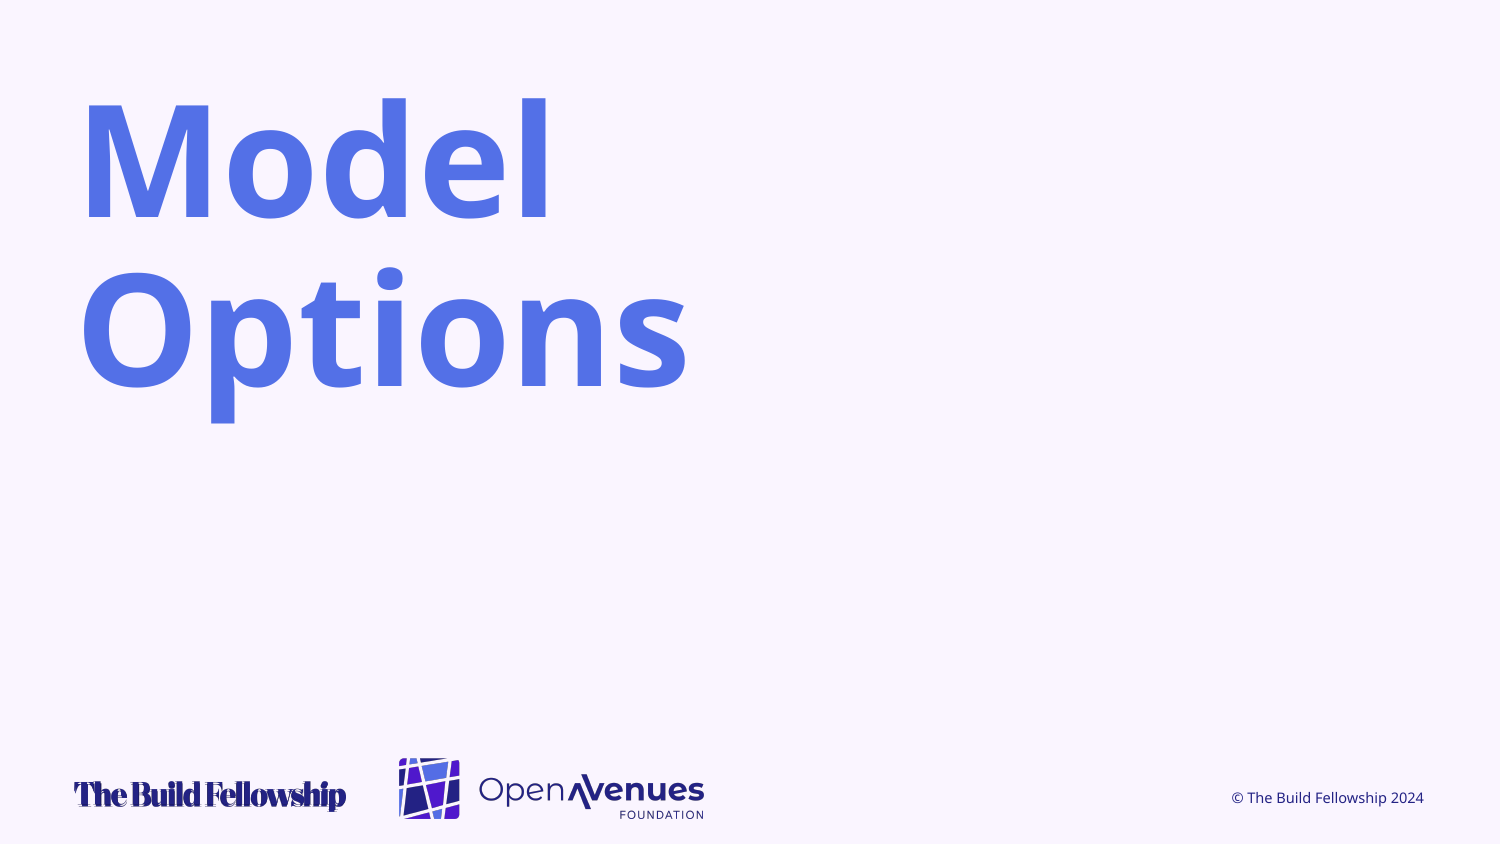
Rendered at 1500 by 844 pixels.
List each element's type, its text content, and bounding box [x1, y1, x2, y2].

text_box Model Options [75, 82, 1095, 395]
picture [399, 758, 704, 820]
picture [74, 781, 346, 812]
